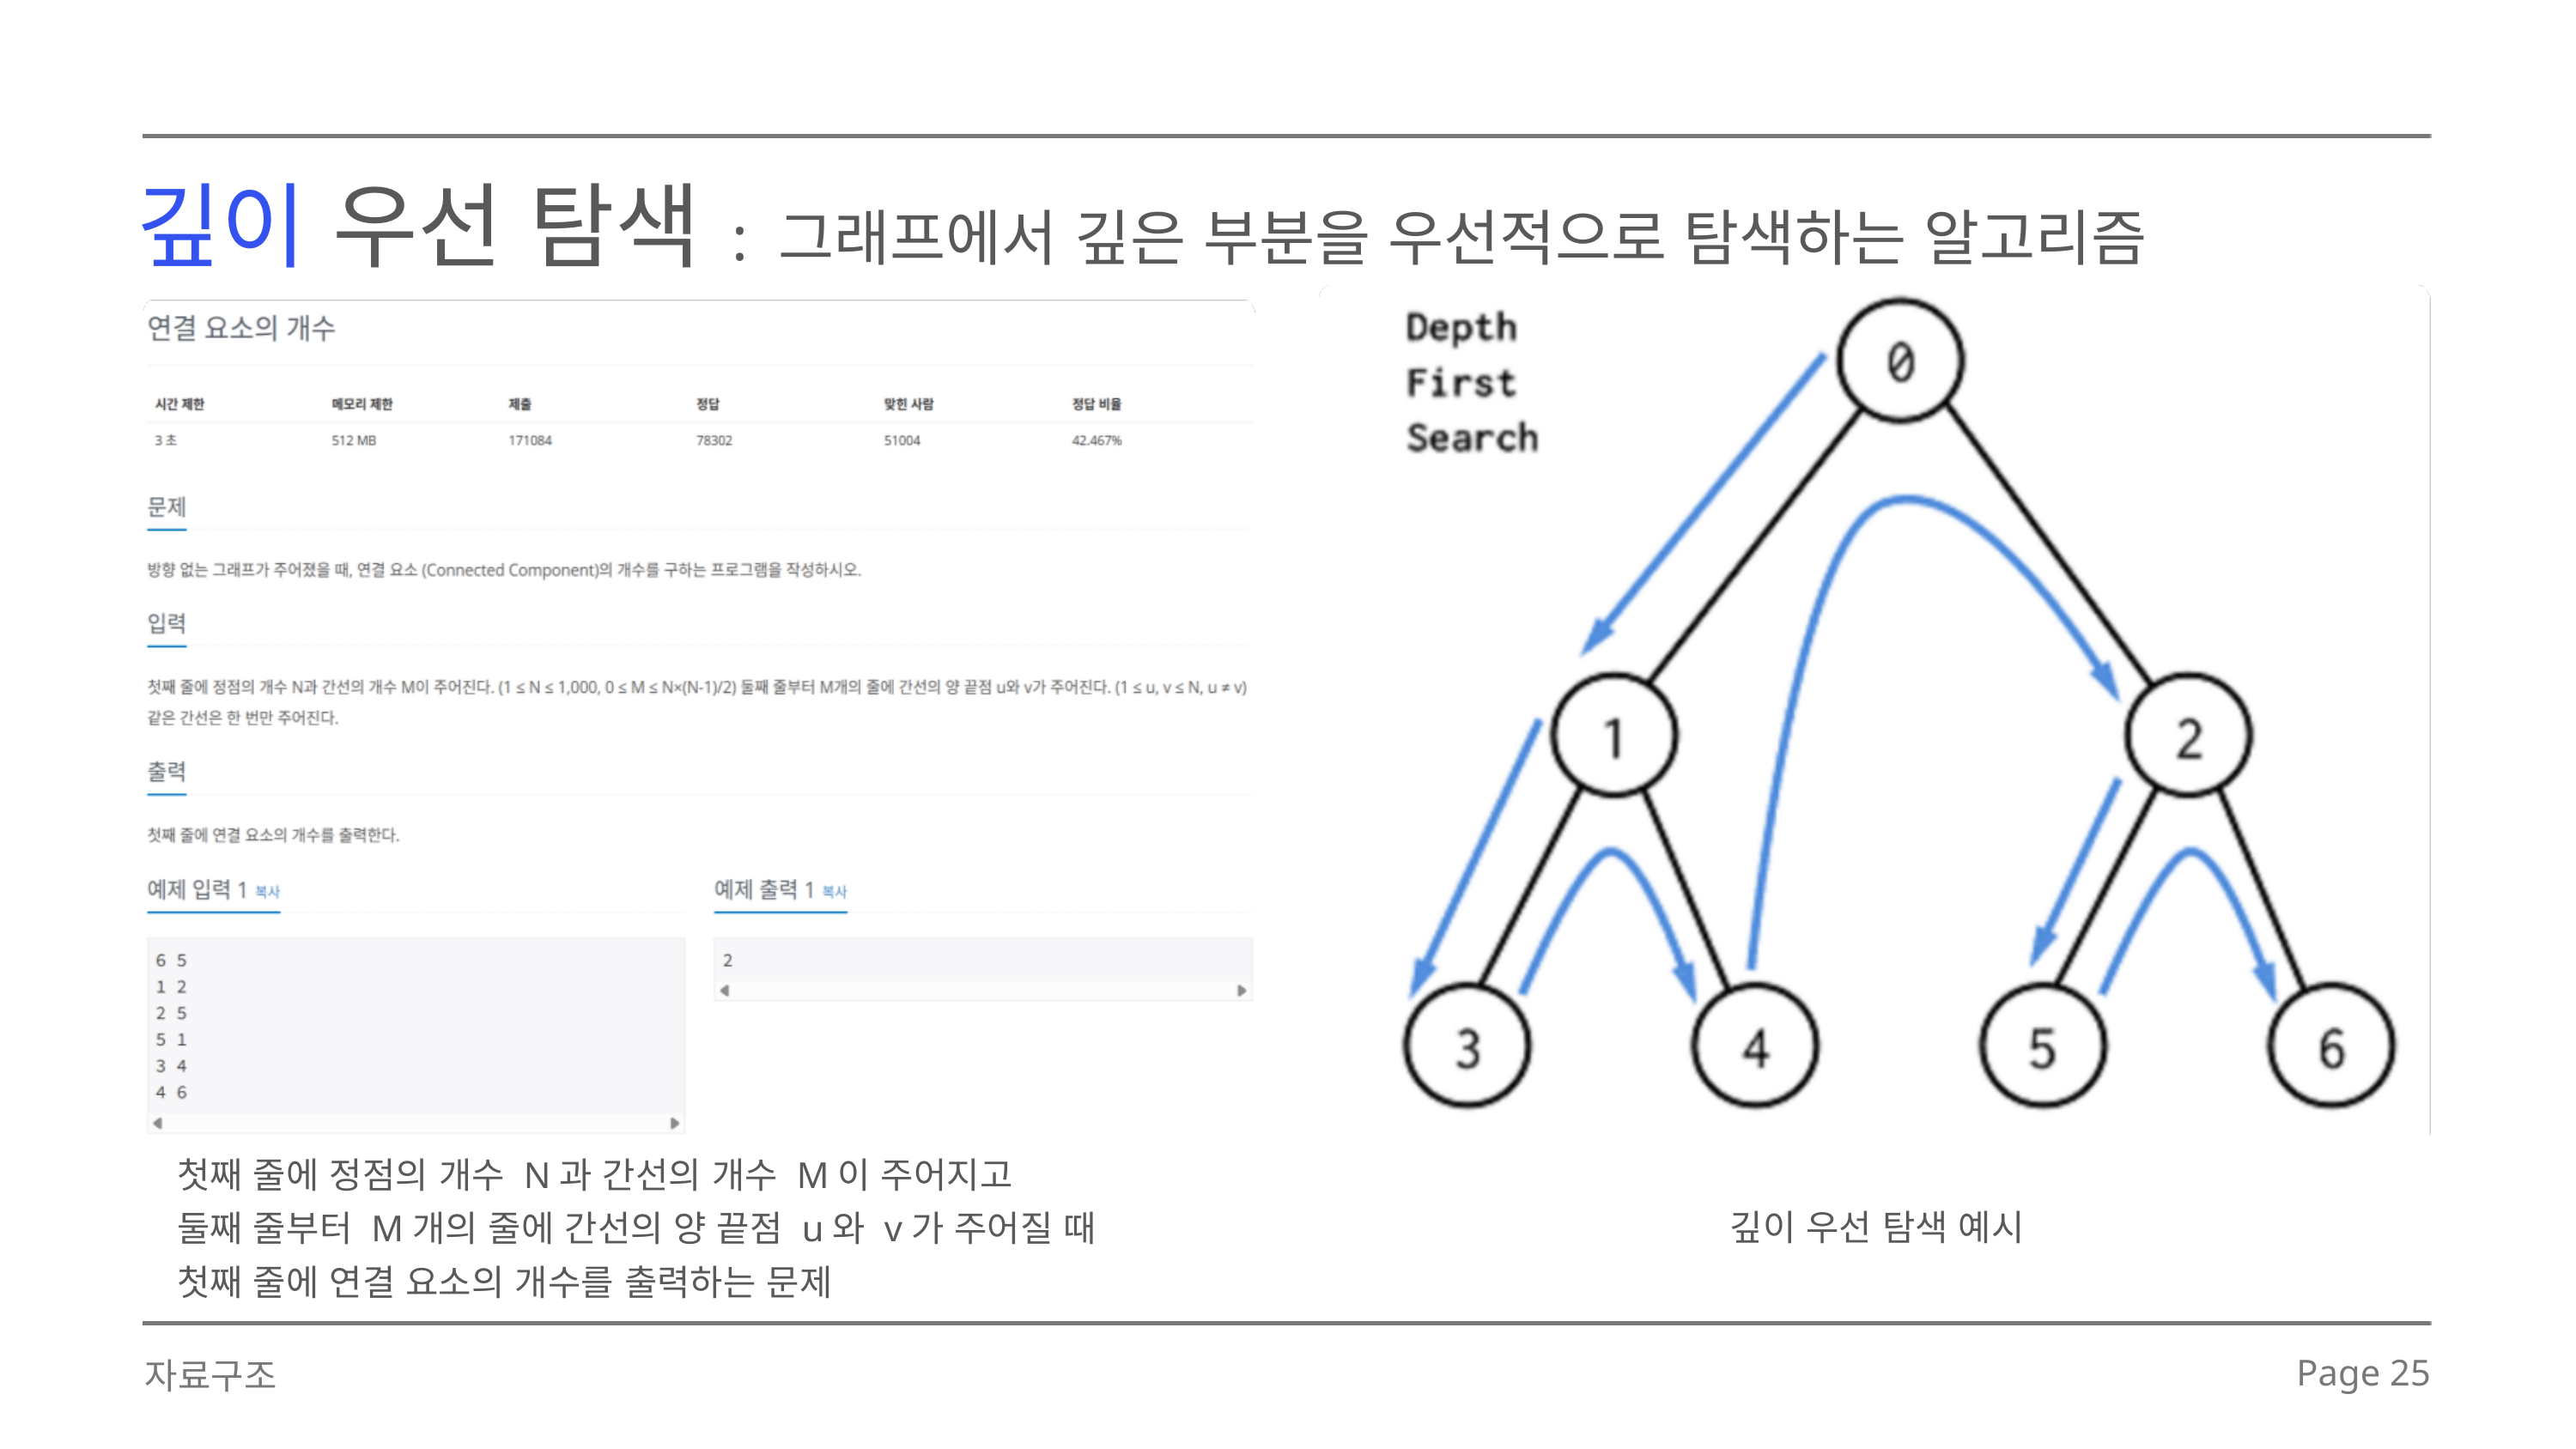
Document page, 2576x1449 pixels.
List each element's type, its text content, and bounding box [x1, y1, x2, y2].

picture [143, 1321, 2432, 1325]
text_box 깊이 우선 탐색 : 그래프에서 깊은 부분을 우선적으로 탐색하는 알고리즘 [136, 157, 2460, 288]
picture [143, 298, 1256, 1150]
text_box 첫째 줄에 정점의 개수 N과 간선의 개수 M이 주어지고 둘째 줄부터 M개의 줄에 간선의 양 끝점 u와 v가 주어질 때 첫째 줄에 연결 요소의 개수를 출력하는 문제 [177, 1157, 1231, 1302]
text_box 자료구조 [144, 1351, 277, 1403]
text_box Page 25 [2287, 1348, 2432, 1399]
picture [143, 133, 2432, 138]
text_box 깊이 우선 탐색 예시 [1729, 1196, 2031, 1246]
picture [1318, 283, 2432, 1137]
